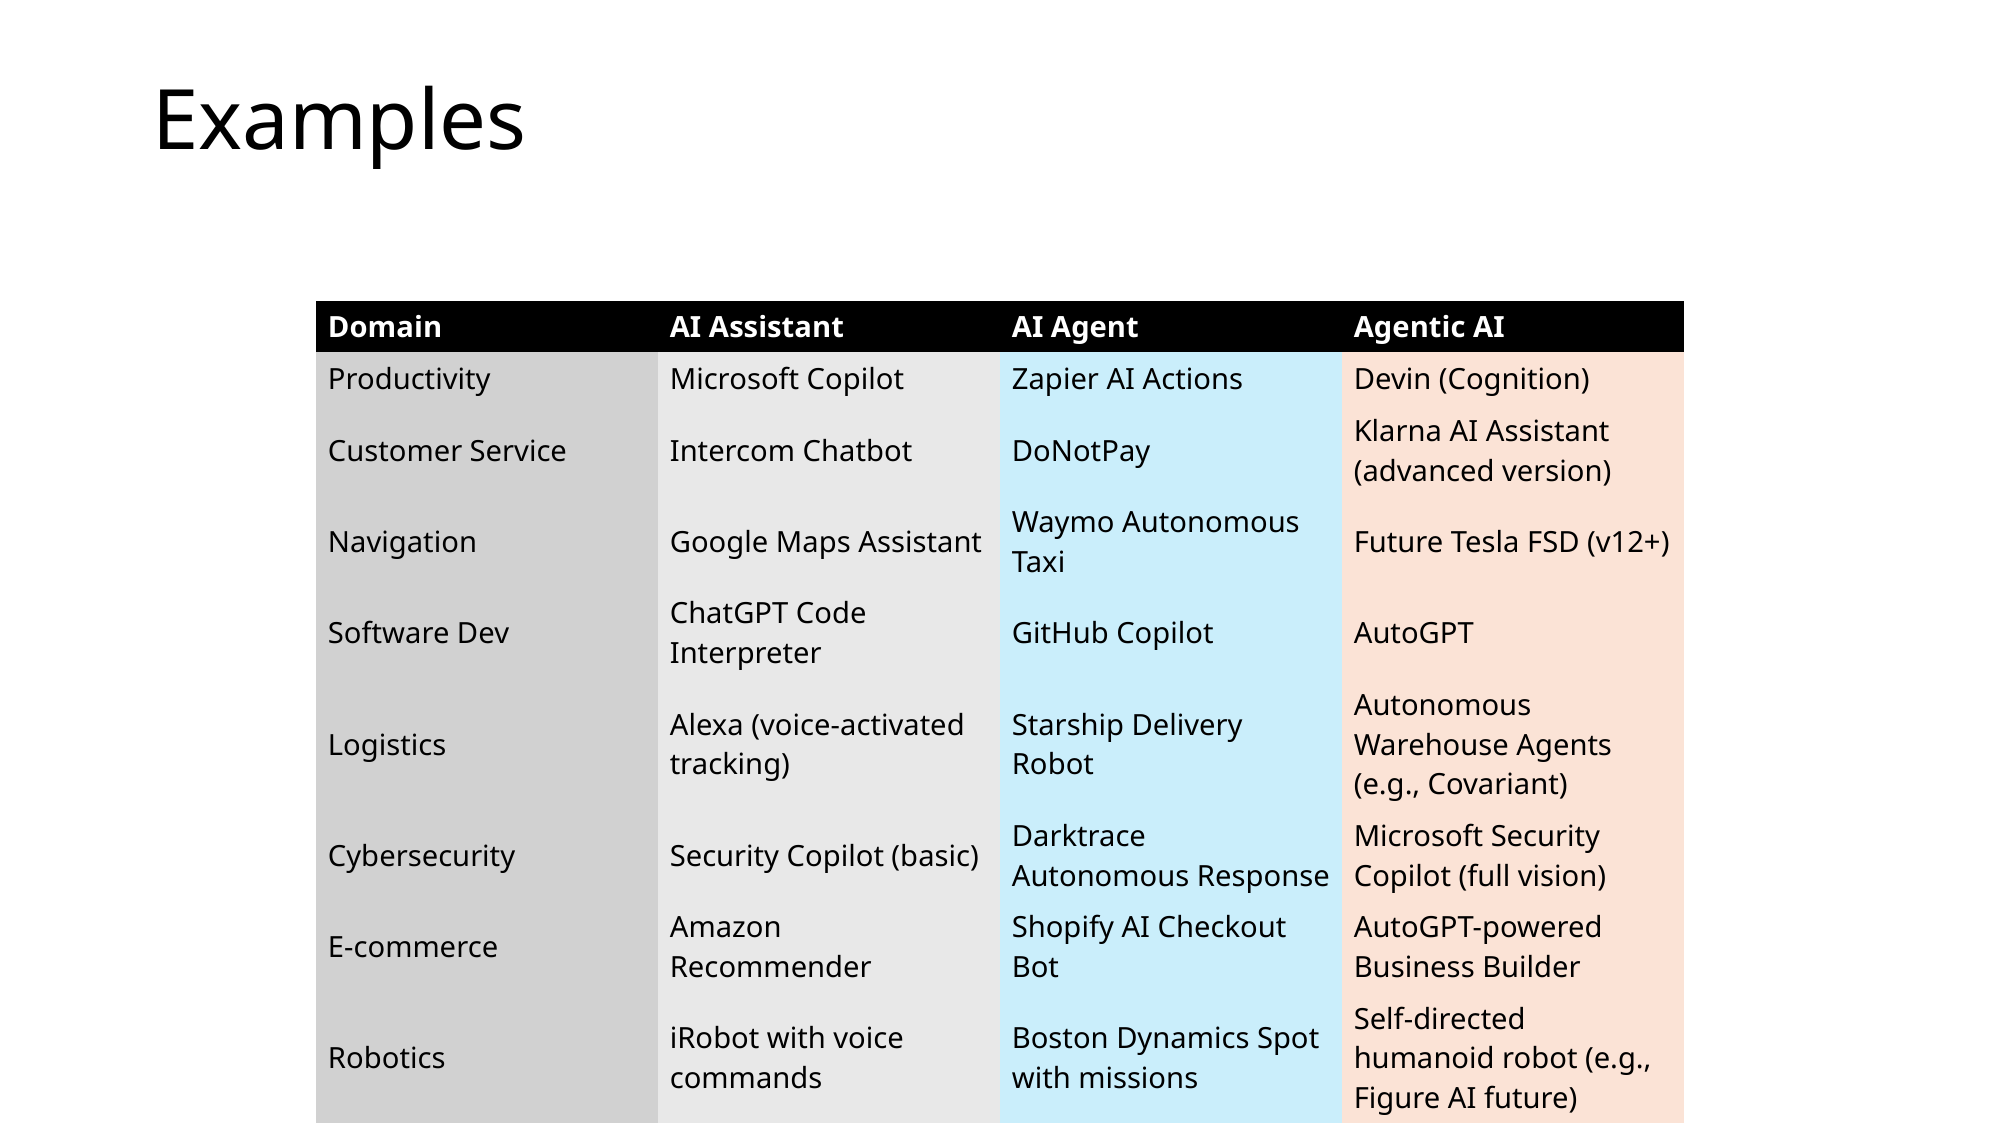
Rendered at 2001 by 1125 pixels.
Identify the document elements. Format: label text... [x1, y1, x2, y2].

table_cell Autonomous Warehouse Agents (e.g., Covariant) [1342, 678, 1684, 809]
table_header AI Agent [1000, 301, 1342, 352]
table_cell Robotics [316, 992, 658, 1123]
table_cell Amazon Recommender [658, 901, 1000, 992]
table_cell Darktrace Autonomous Response [1000, 809, 1342, 901]
table_cell Boston Dynamics Spot with missions [1000, 992, 1342, 1123]
table_cell Customer Service [316, 404, 658, 495]
table_header Domain [316, 301, 658, 352]
table_cell Shopify AI Checkout Bot [1000, 901, 1342, 992]
table_cell AutoGPT [1342, 587, 1684, 678]
table_cell Security Copilot (basic) [658, 809, 1000, 901]
table_header Agentic AI [1342, 301, 1684, 352]
table_cell Cybersecurity [316, 809, 658, 901]
table_cell Google Maps Assistant [658, 495, 1000, 587]
table_cell Alexa (voice-activated tracking) [658, 678, 1000, 809]
table_cell Logistics [316, 678, 658, 809]
title Examples [137, 59, 1863, 187]
table_cell Self-directed humanoid robot (e.g., Figure AI future) [1342, 992, 1684, 1123]
table_cell Klarna AI Assistant (advanced version) [1342, 404, 1684, 495]
table_cell Waymo Autonomous Taxi [1000, 495, 1342, 587]
table_cell Devin (Cognition) [1342, 352, 1684, 404]
table_cell Productivity [316, 352, 658, 404]
table_header AI Assistant [658, 301, 1000, 352]
table_cell iRobot with voice commands [658, 992, 1000, 1123]
table_cell ChatGPT Code Interpreter [658, 587, 1000, 678]
table_cell GitHub Copilot [1000, 587, 1342, 678]
table_cell DoNotPay [1000, 404, 1342, 495]
table_cell Future Tesla FSD (v12+) [1342, 495, 1684, 587]
table_cell Microsoft Copilot [658, 352, 1000, 404]
table_cell E-commerce [316, 901, 658, 992]
table_cell Software Dev [316, 587, 658, 678]
table_cell Navigation [316, 495, 658, 587]
table_cell Starship Delivery Robot [1000, 678, 1342, 809]
table_cell Intercom Chatbot [658, 404, 1000, 495]
table_cell AutoGPT-powered Business Builder [1342, 901, 1684, 992]
table_cell Zapier AI Actions [1000, 352, 1342, 404]
table_cell Microsoft Security Copilot (full vision) [1342, 809, 1684, 901]
